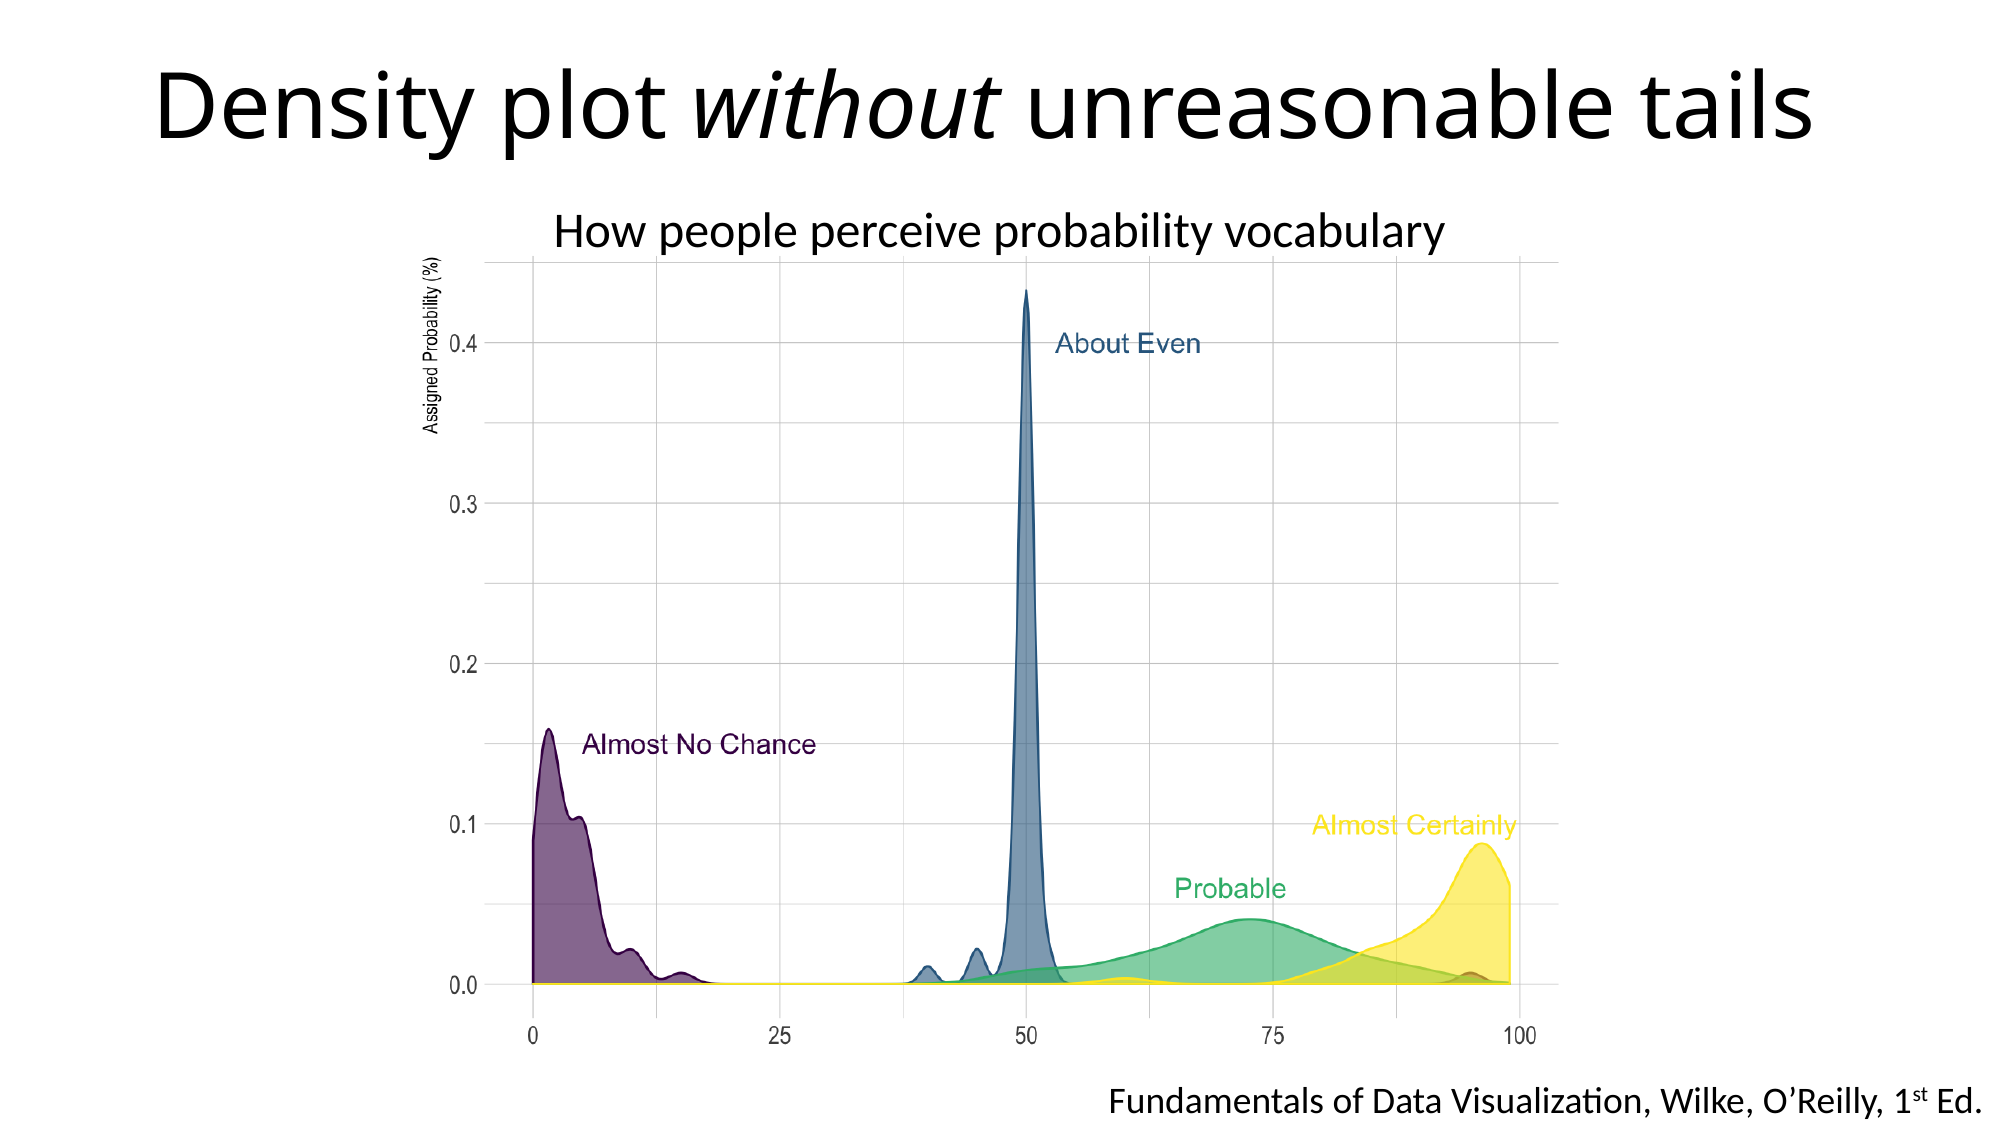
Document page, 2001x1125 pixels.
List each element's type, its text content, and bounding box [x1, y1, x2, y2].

title Density plot without unreasonable tails [137, 0, 1863, 218]
picture [357, 190, 1624, 1125]
text_box Fundamentals of Data Visualization, Wilke, O’Reilly, 1st Ed. [1624, 1068, 1999, 1125]
